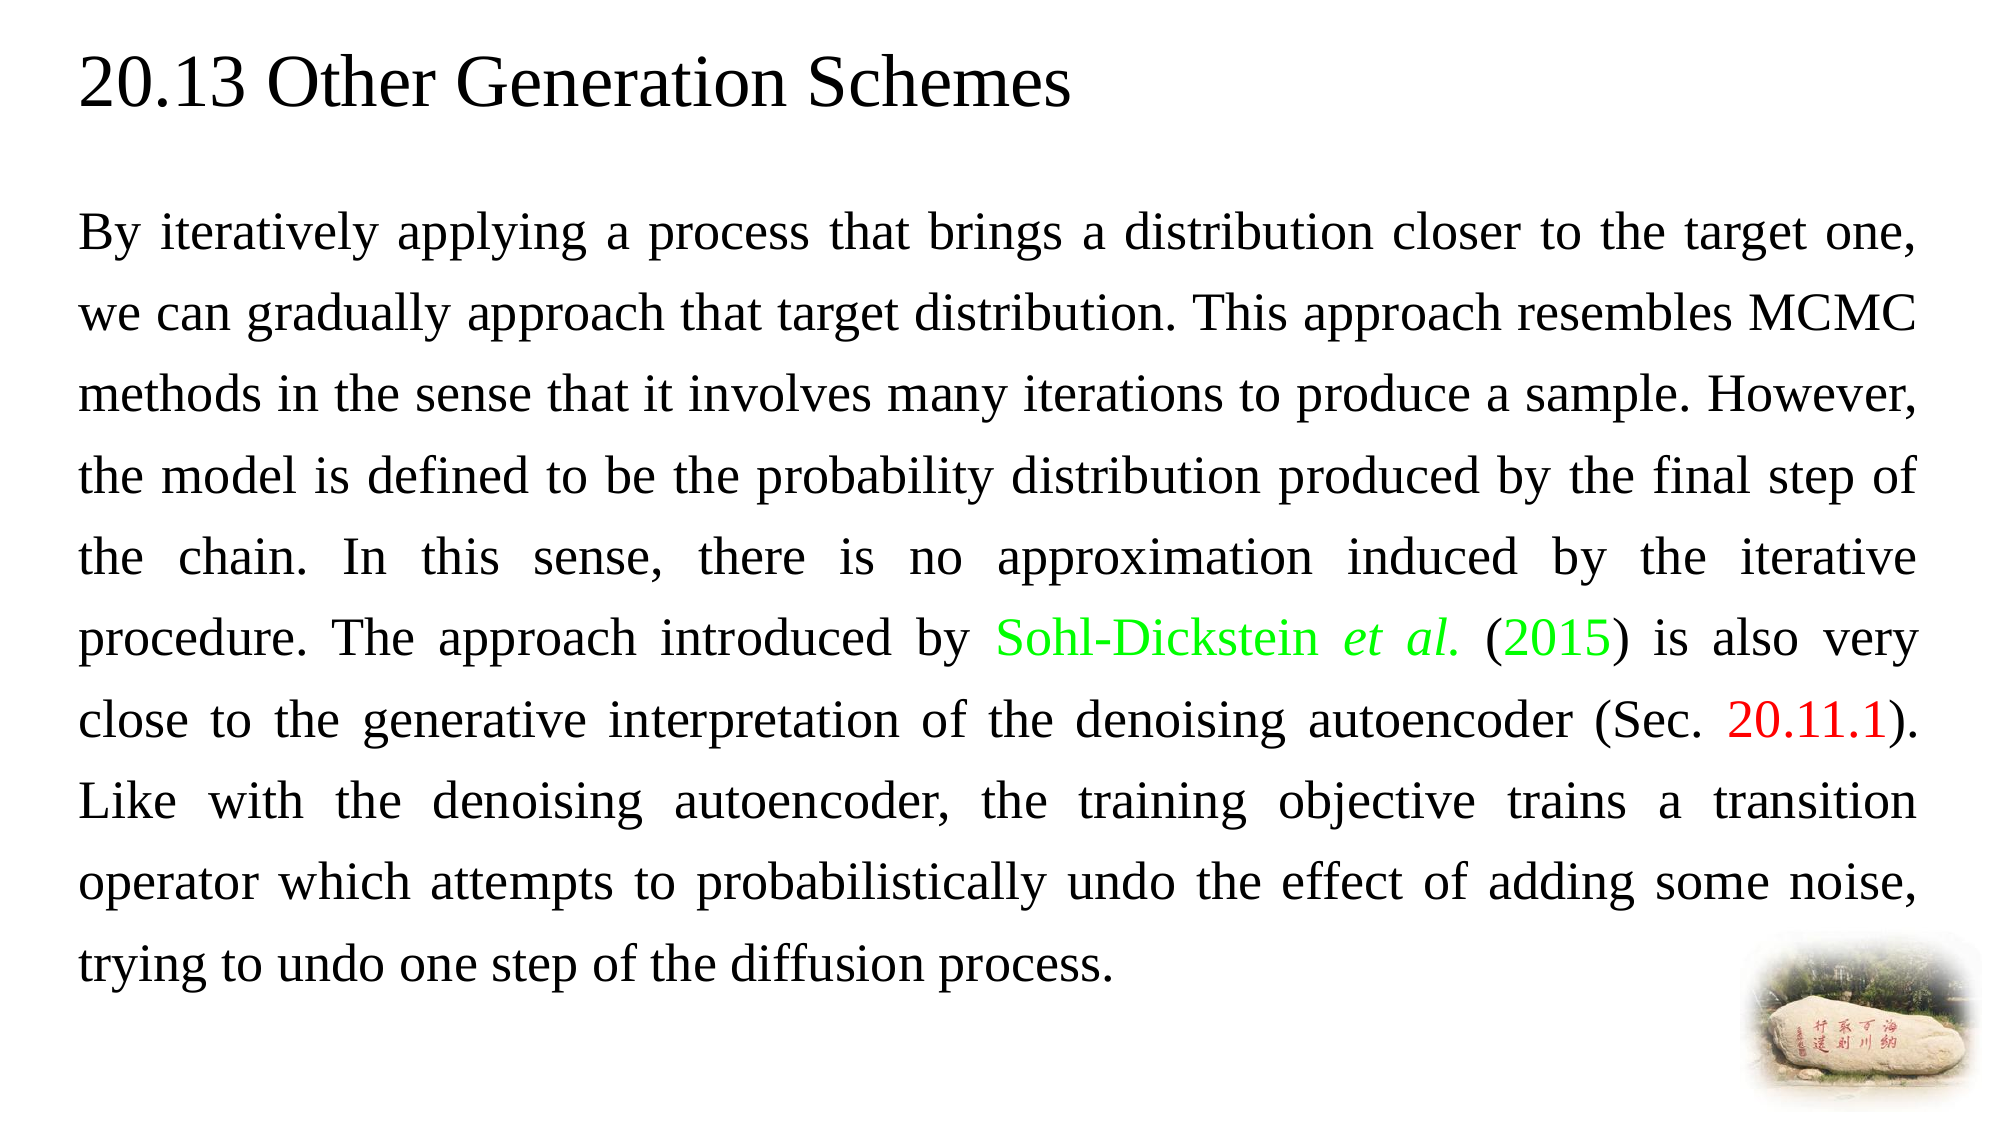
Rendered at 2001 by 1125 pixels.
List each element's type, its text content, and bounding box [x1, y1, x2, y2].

title 20.13 Other Generation Schemes [63, 21, 1936, 142]
list By iteratively applying a process that brings a distribution closer to the target one, we can gradually approach that target distribution. This approach resembles MCMC methods in the sense that it involves many iterations to produce a sample. However, the model is defined to be the probability distribution produced by the final step of the chain. In this sense, there is no approximation induced by the iterative procedure. The approach introduced by Sohl-Dickstein et al. (2015) is also very close to the generative interpretation of the denoising autoencoder (Sec. 20.11.1). Like with the denoising autoencoder, the training objective trains a transition operator which attempts to probabilistically undo the effect of adding some noise, trying to undo one step of the diffusion process. [63, 171, 1936, 1014]
picture [1740, 927, 1985, 1112]
